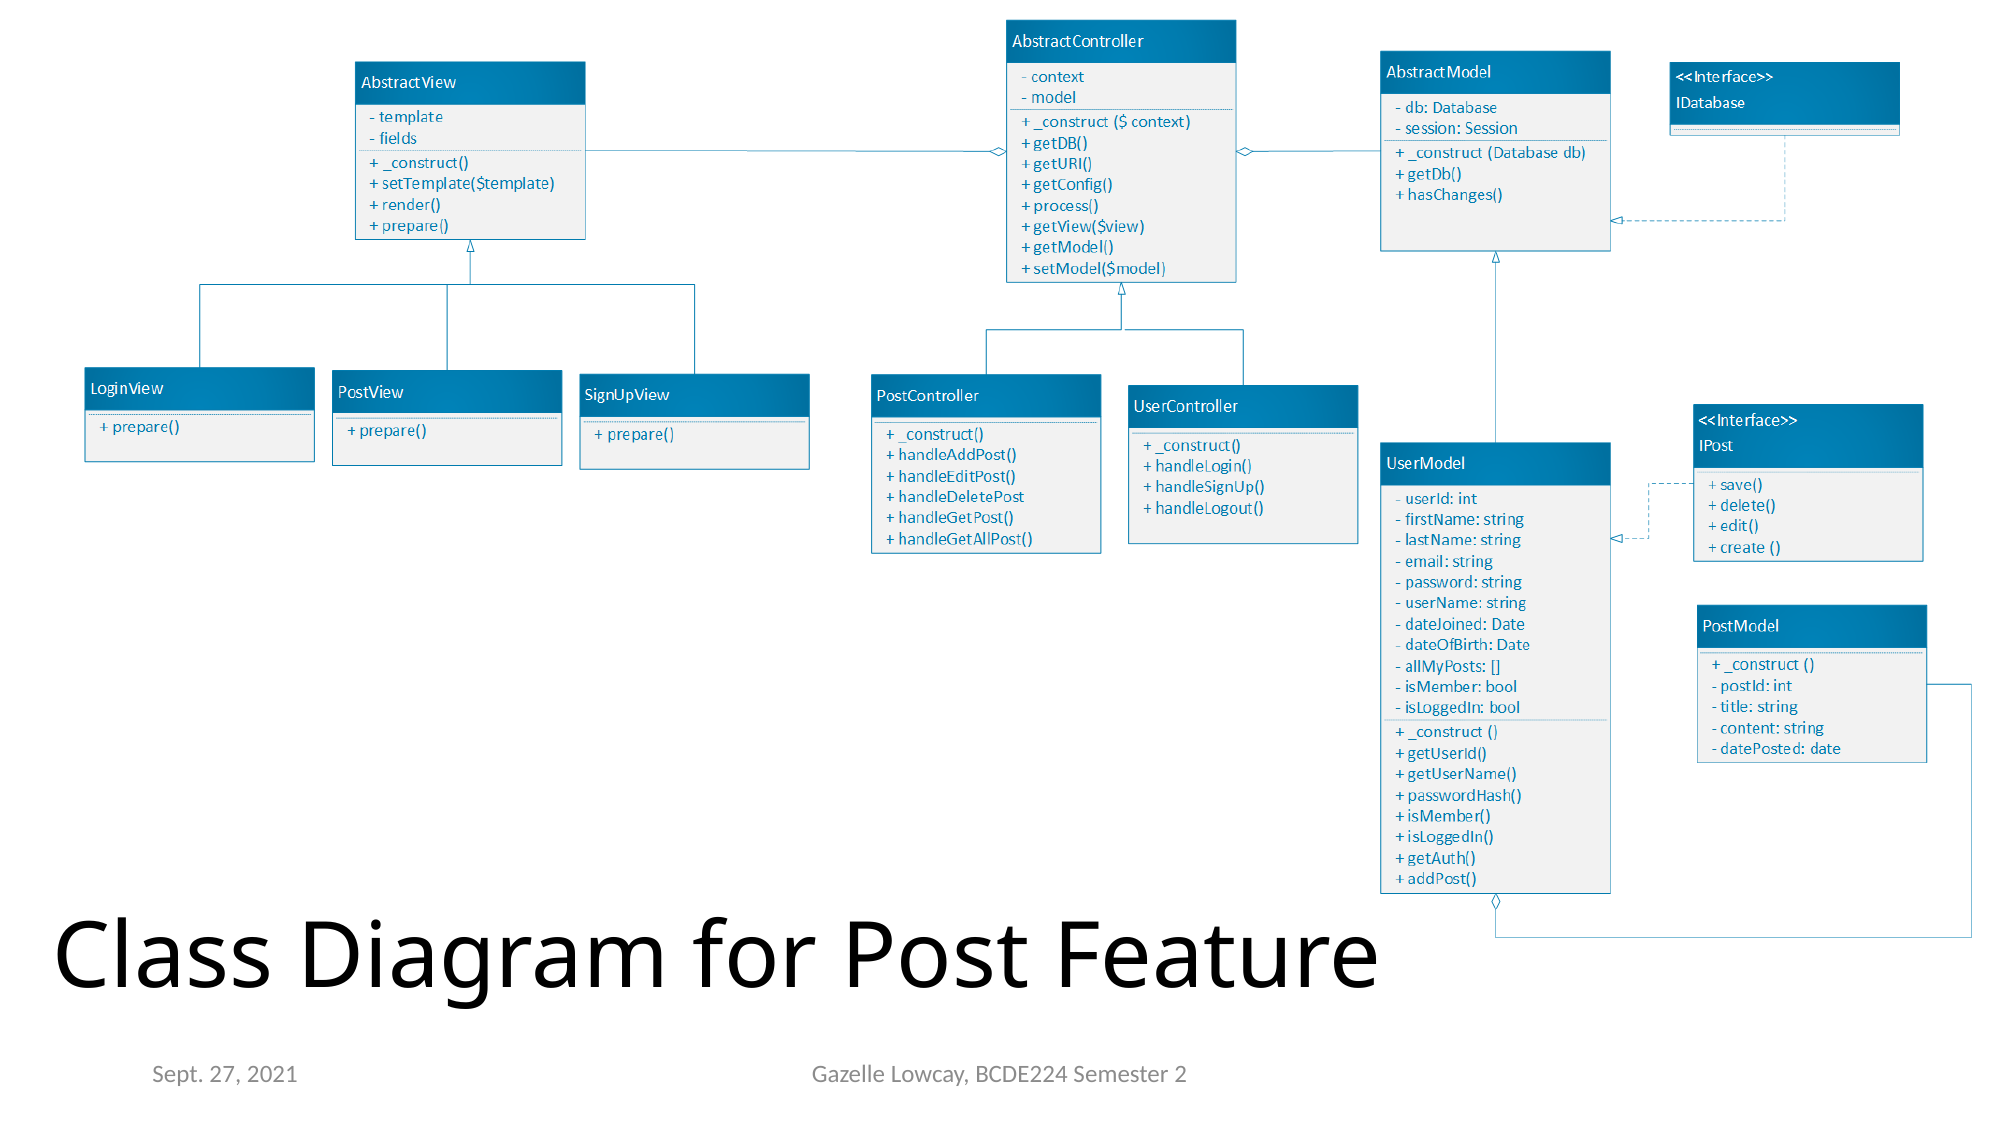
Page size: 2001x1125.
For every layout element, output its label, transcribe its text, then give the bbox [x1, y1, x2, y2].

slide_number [137, 1042, 588, 1103]
footer Gazelle Lowcay, BCDE224 Semester 2 [662, 1042, 1338, 1103]
title Class Diagram for Post Feature [37, 843, 1628, 1073]
picture [80, 19, 1972, 938]
